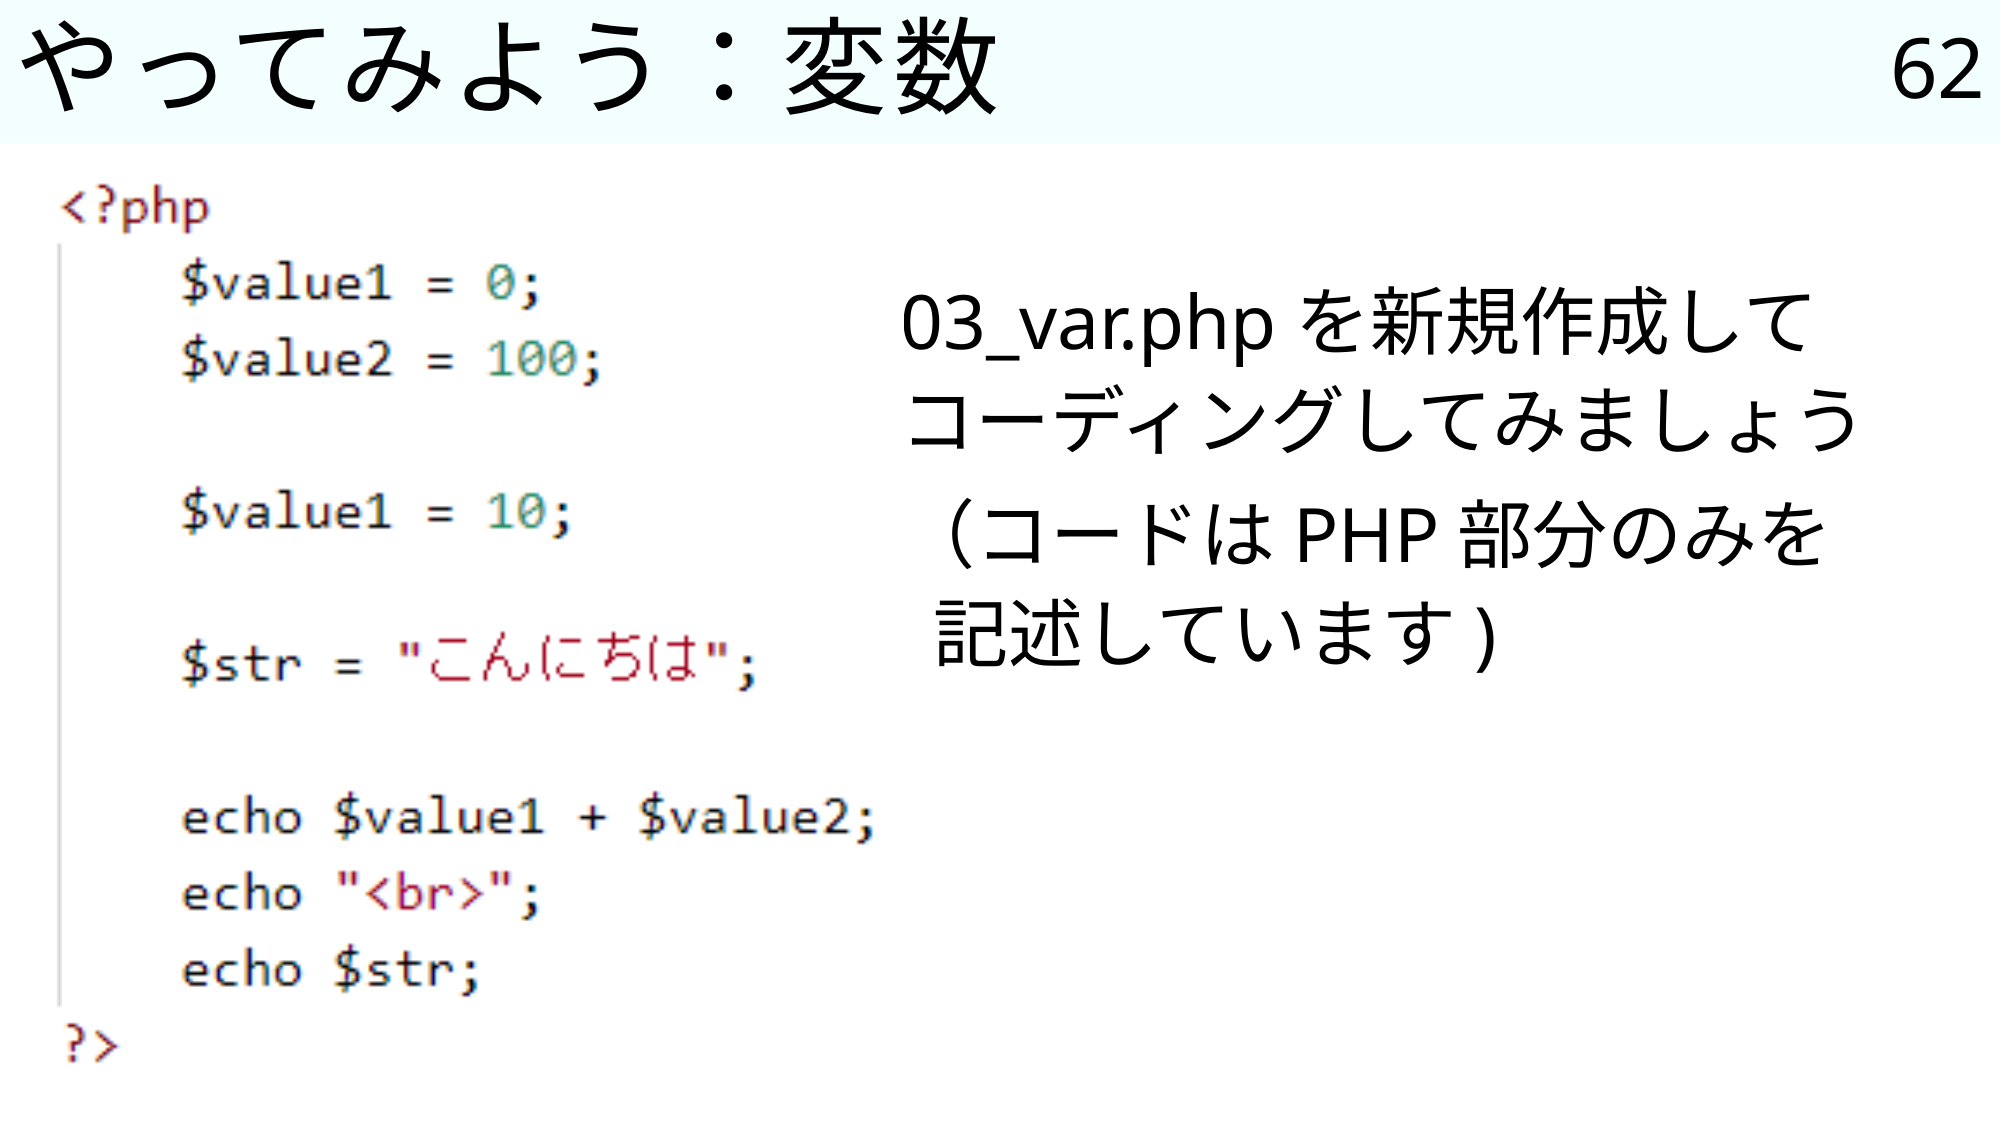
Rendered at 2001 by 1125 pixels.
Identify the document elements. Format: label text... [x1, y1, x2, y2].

picture [0, 179, 904, 1084]
title やってみよう：変数 [0, 0, 1775, 144]
list 03_var.phpを新規作成して コーディングしてみましょう （コードはPHP部分のみを 記述しています) [904, 258, 2000, 698]
slide_number 62 [1775, 0, 2000, 144]
